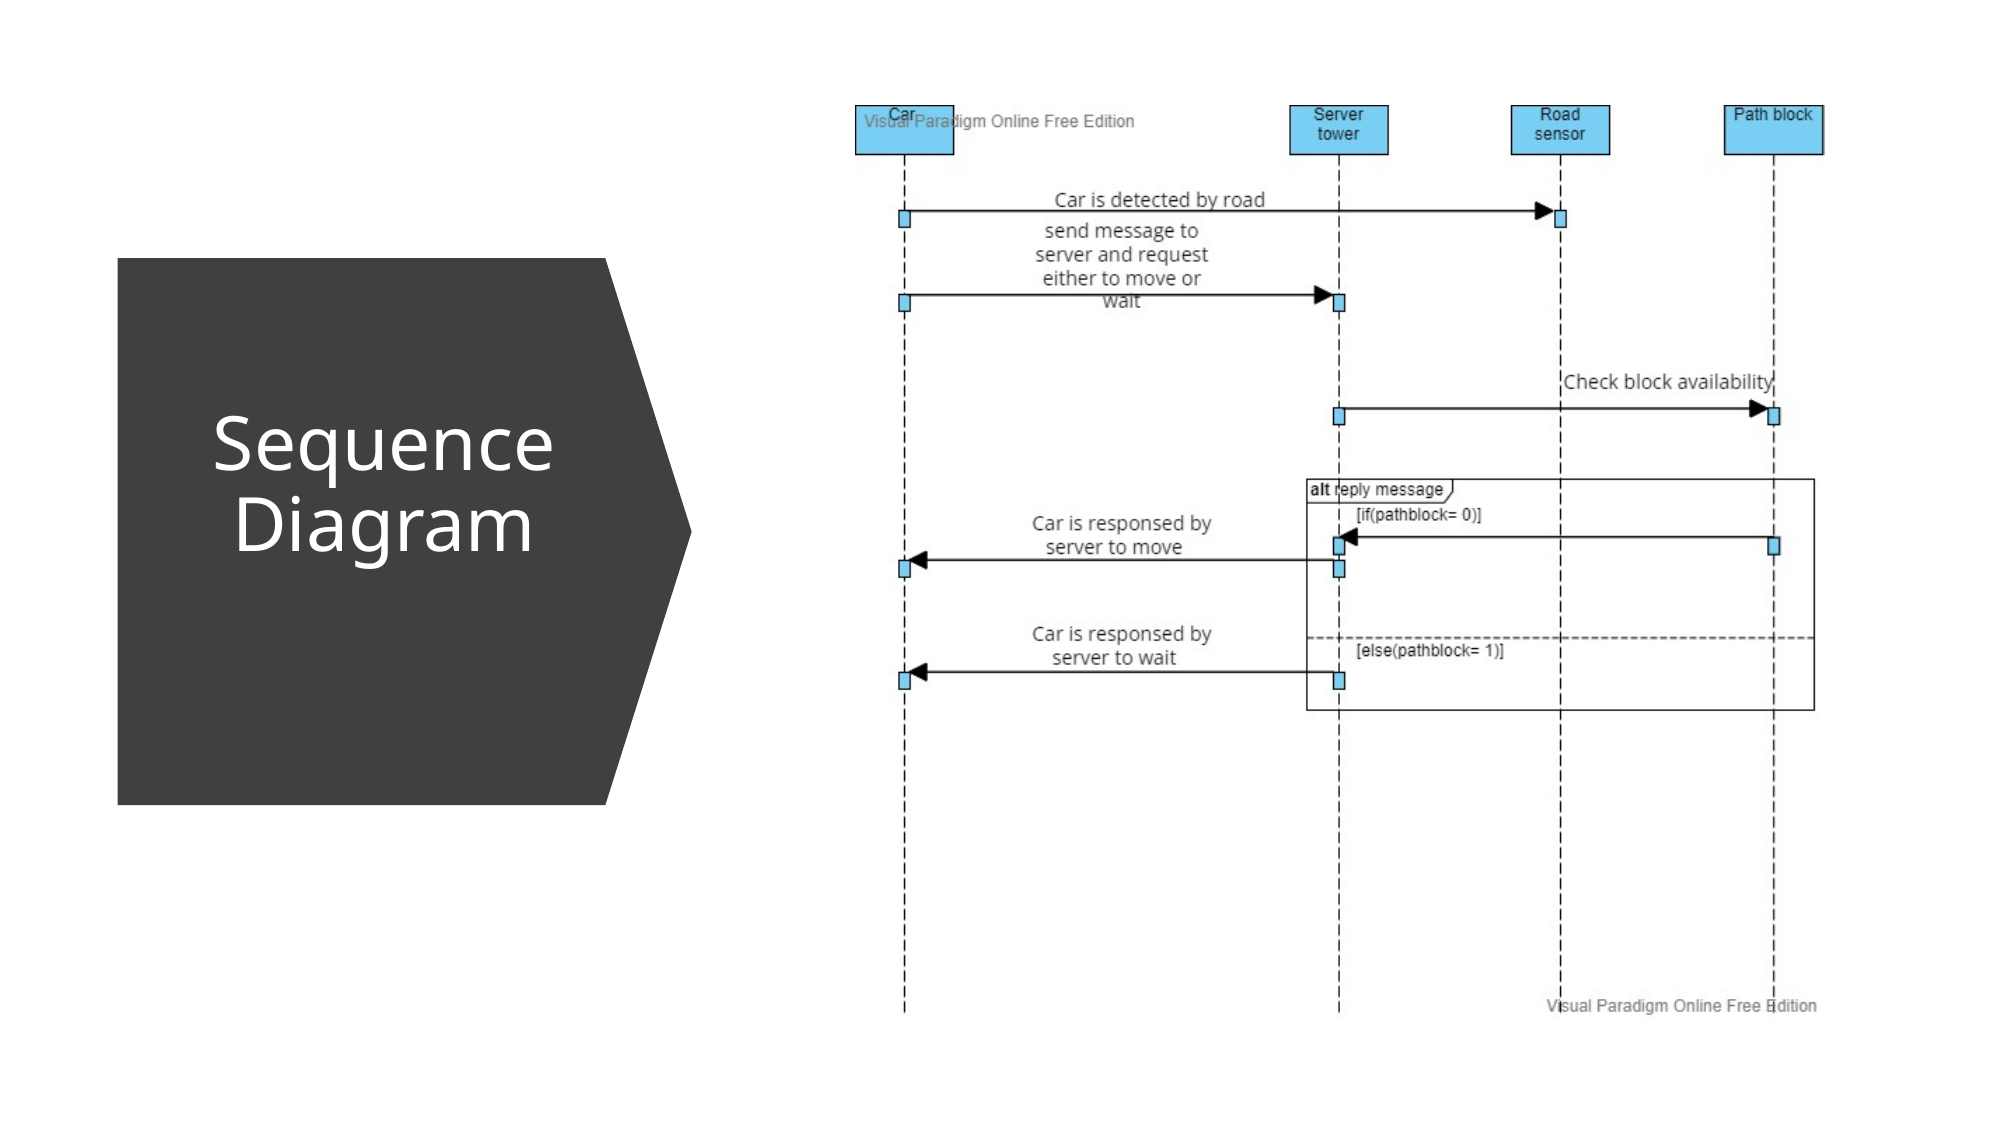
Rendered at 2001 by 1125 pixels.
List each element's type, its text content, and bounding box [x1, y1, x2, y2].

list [855, 105, 1825, 1020]
title Sequence Diagram [168, 322, 601, 741]
text_box [116, 257, 693, 807]
